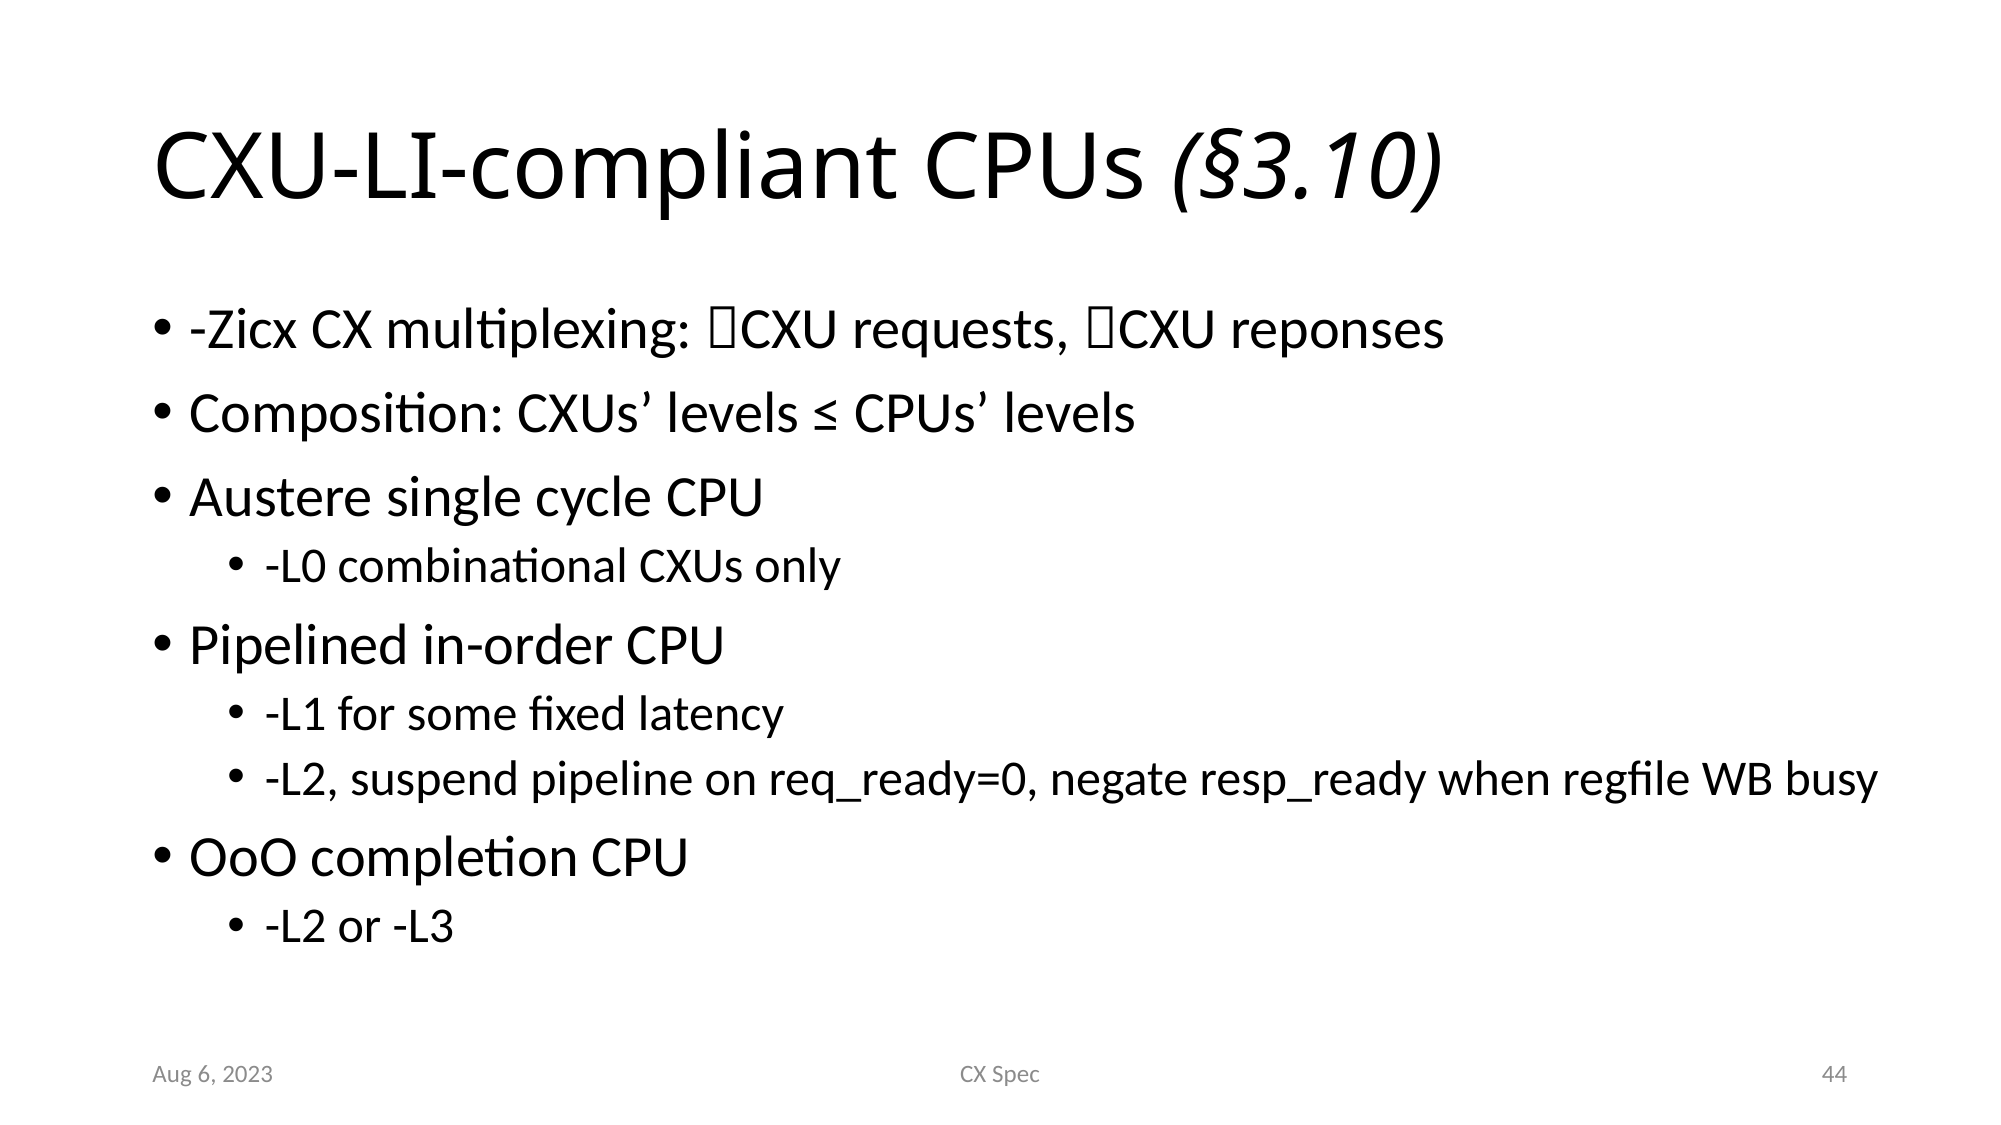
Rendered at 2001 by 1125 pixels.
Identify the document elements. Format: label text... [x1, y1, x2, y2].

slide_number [137, 1042, 588, 1103]
list -Zicx CX multiplexing: CXU requests, CXU reponses Composition: CXUs’ levels ≤ CPUs’ levels Austere single cycle CPU -L0 combinational CXUs only Pipelined in-order CPU -L1 for some fixed latency -L2, suspend pipeline on req_ready=0, negate resp_ready when regfile WB busy OoO completion CPU -L2 or -L3 [137, 291, 1993, 1088]
slide_number 44 [1412, 1042, 1863, 1103]
title CXU-LI-compliant CPUs (§3.10) [137, 59, 1863, 278]
footer CX Spec [662, 1042, 1338, 1103]
